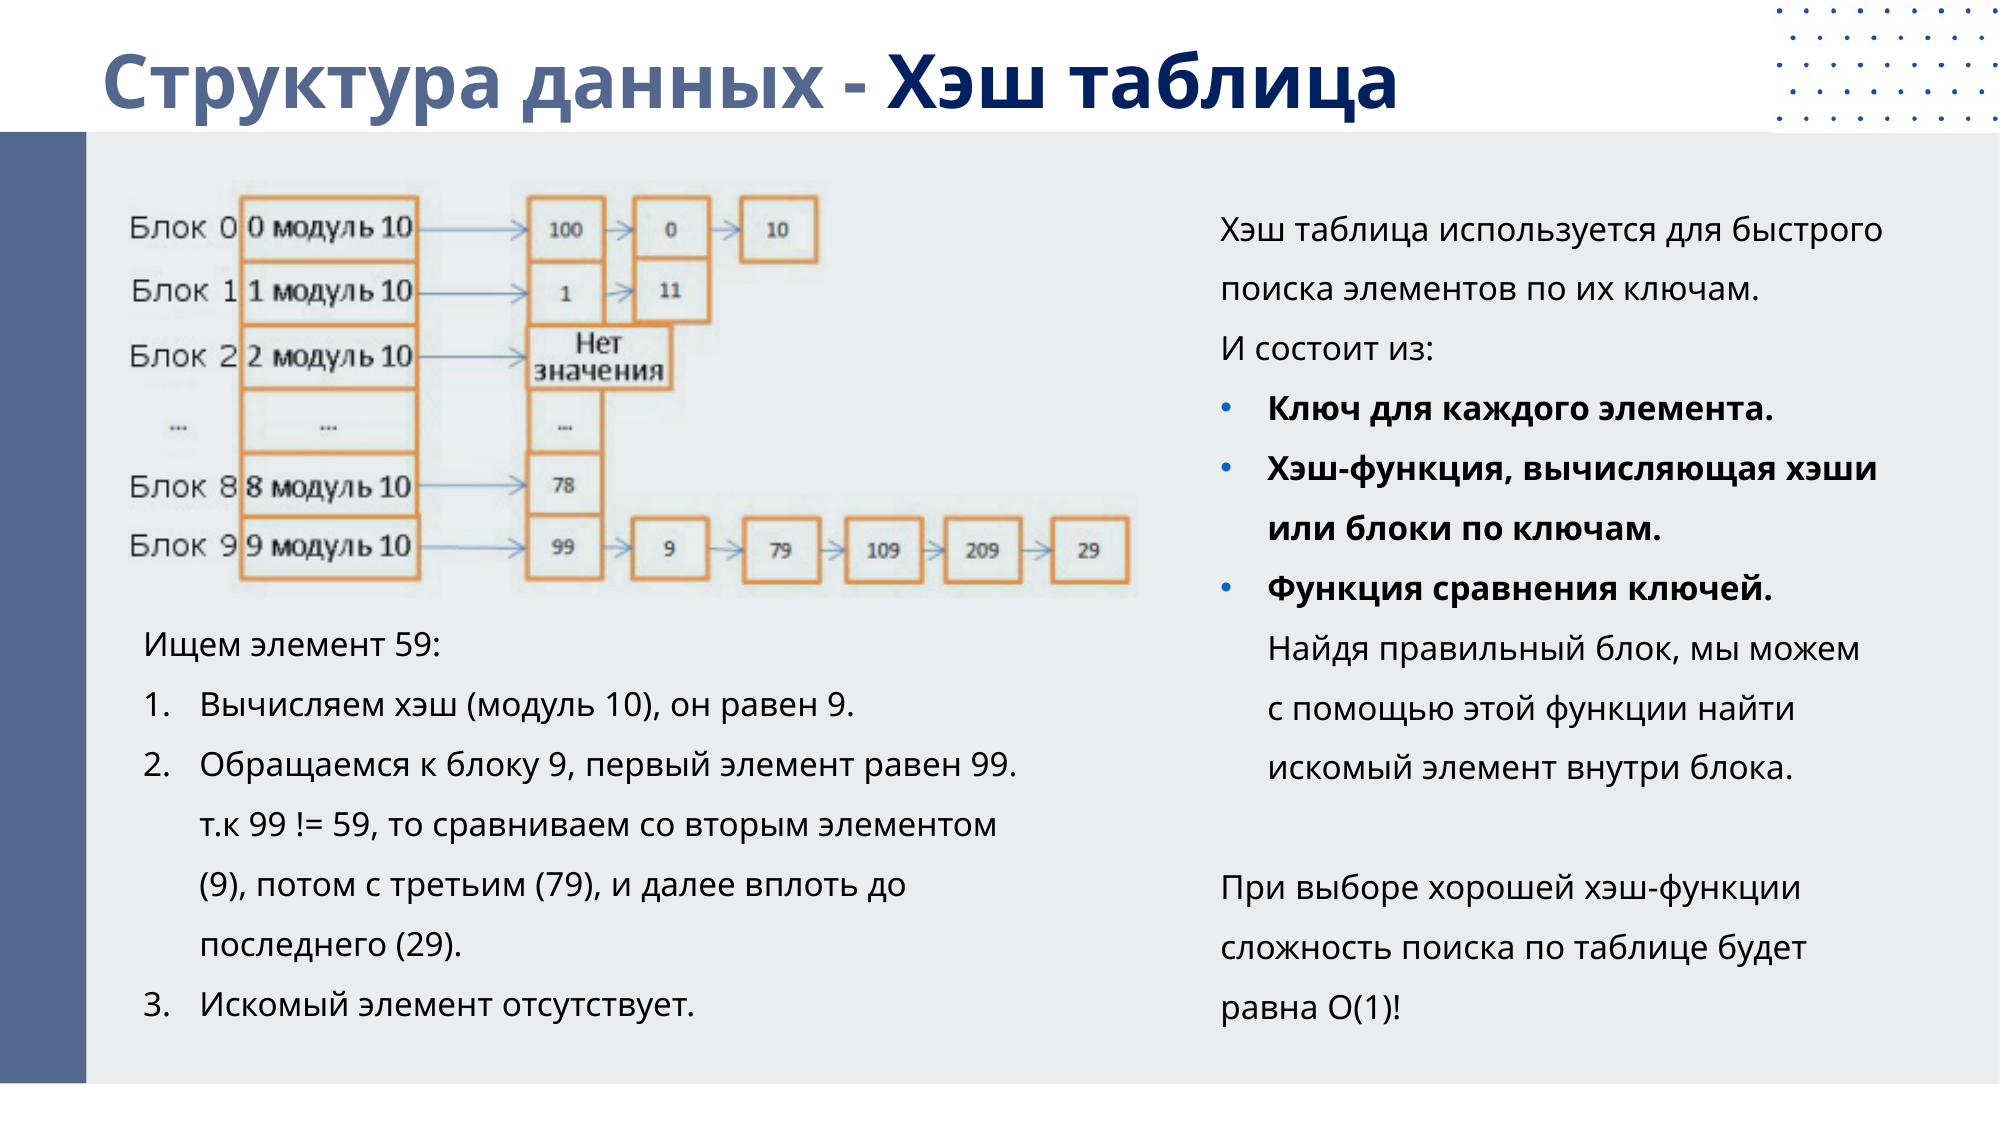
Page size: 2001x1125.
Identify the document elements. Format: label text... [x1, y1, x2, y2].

picture [86, 0, 2000, 1084]
text_box [0, 131, 86, 1084]
text_box Структура данных - Хэш таблица [86, 25, 1772, 131]
